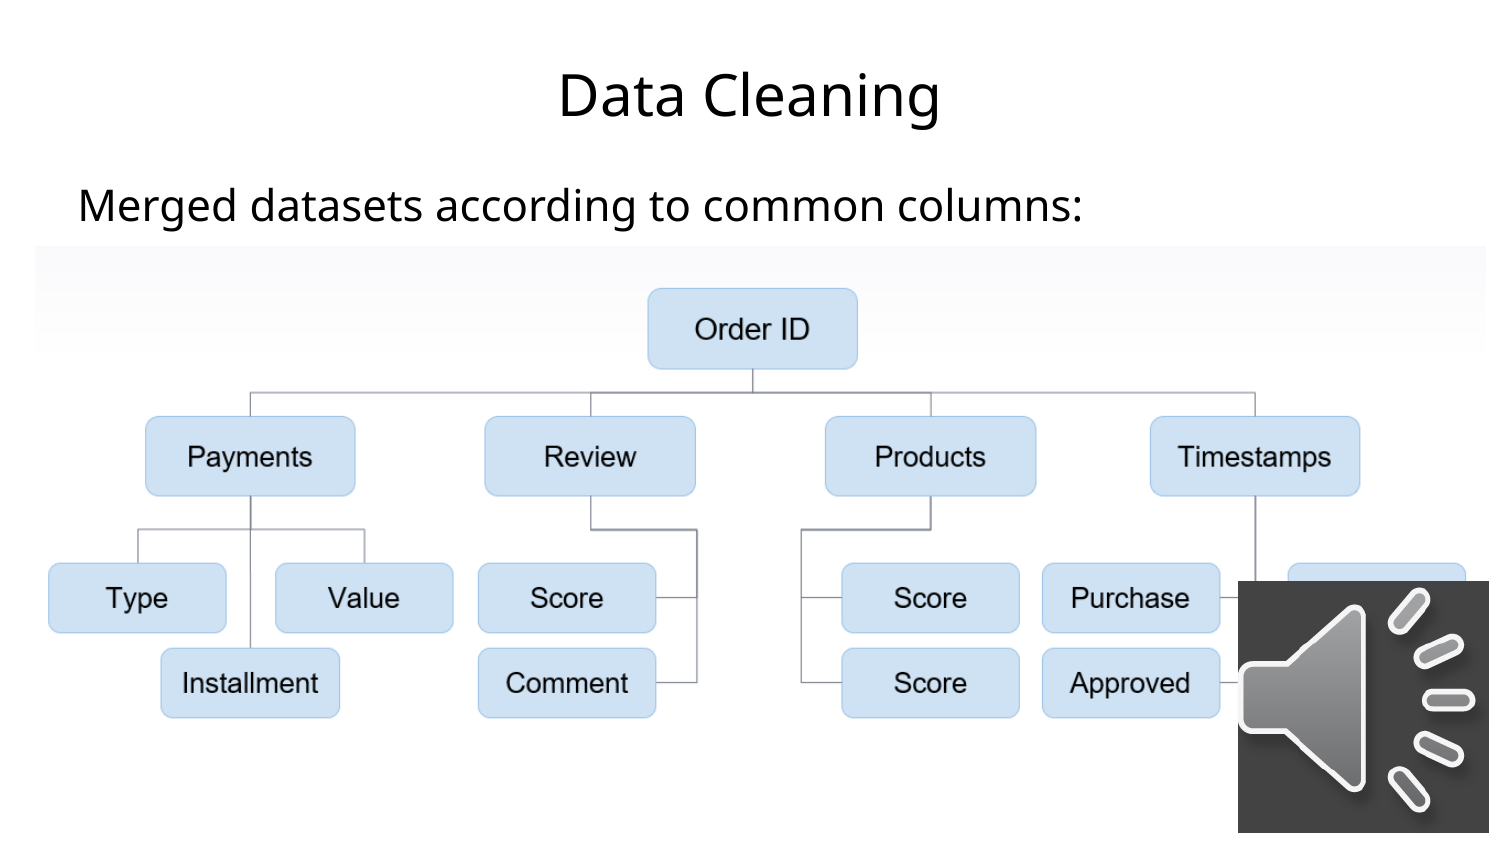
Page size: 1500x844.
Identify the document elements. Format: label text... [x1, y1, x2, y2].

title Data Cleaning [412, 67, 1088, 120]
picture [35, 246, 1490, 834]
text_box Merged datasets according to common columns: [62, 162, 1371, 244]
